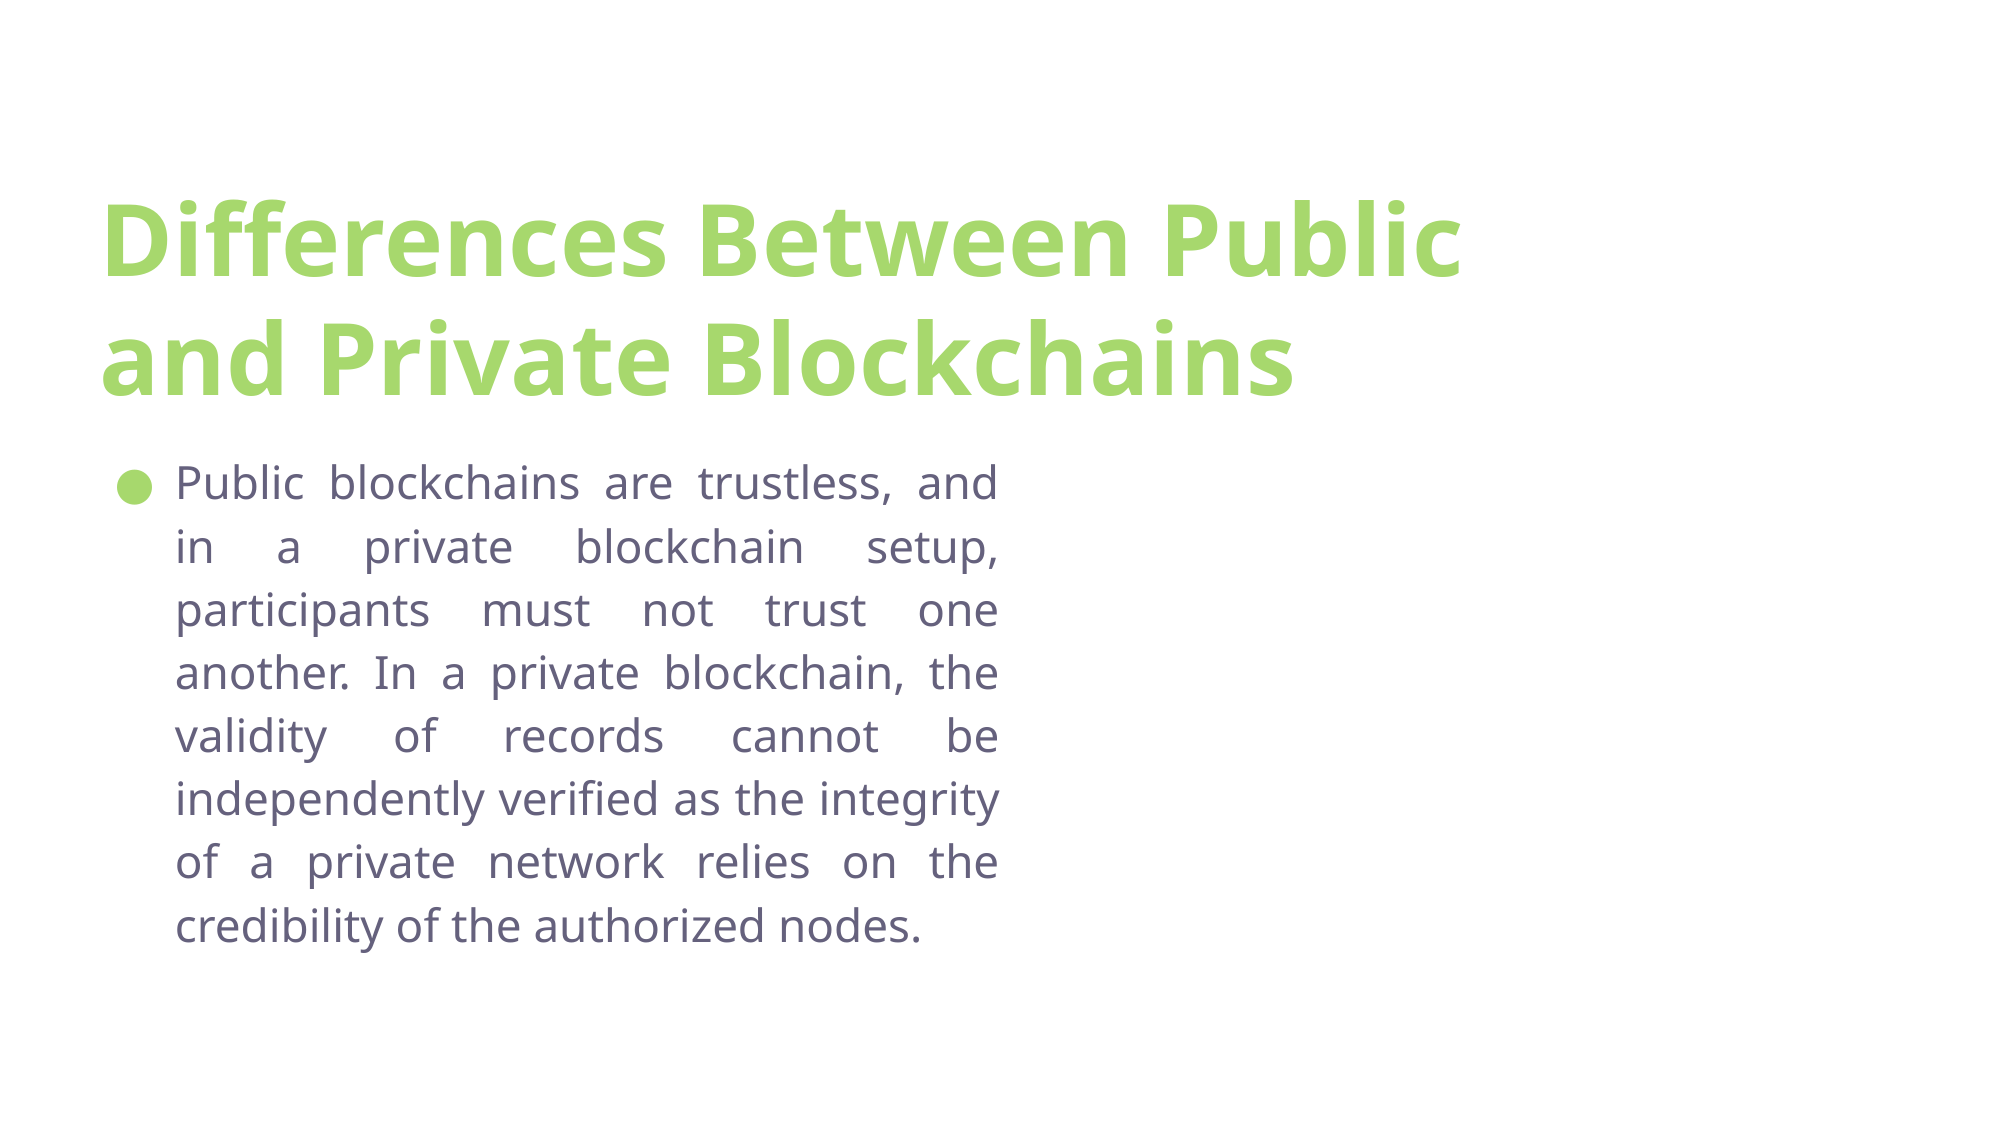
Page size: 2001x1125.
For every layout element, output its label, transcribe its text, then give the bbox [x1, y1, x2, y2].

list Public blockchains are trustless, and in a private blockchain setup, participants must not trust one another. In a private blockchain, the validity of records cannot be independently verified as the integrity of a private network relies on the credibility of the authorized nodes. [99, 445, 1000, 854]
title Differences Between Public and Private Blockchains [99, 228, 1478, 416]
